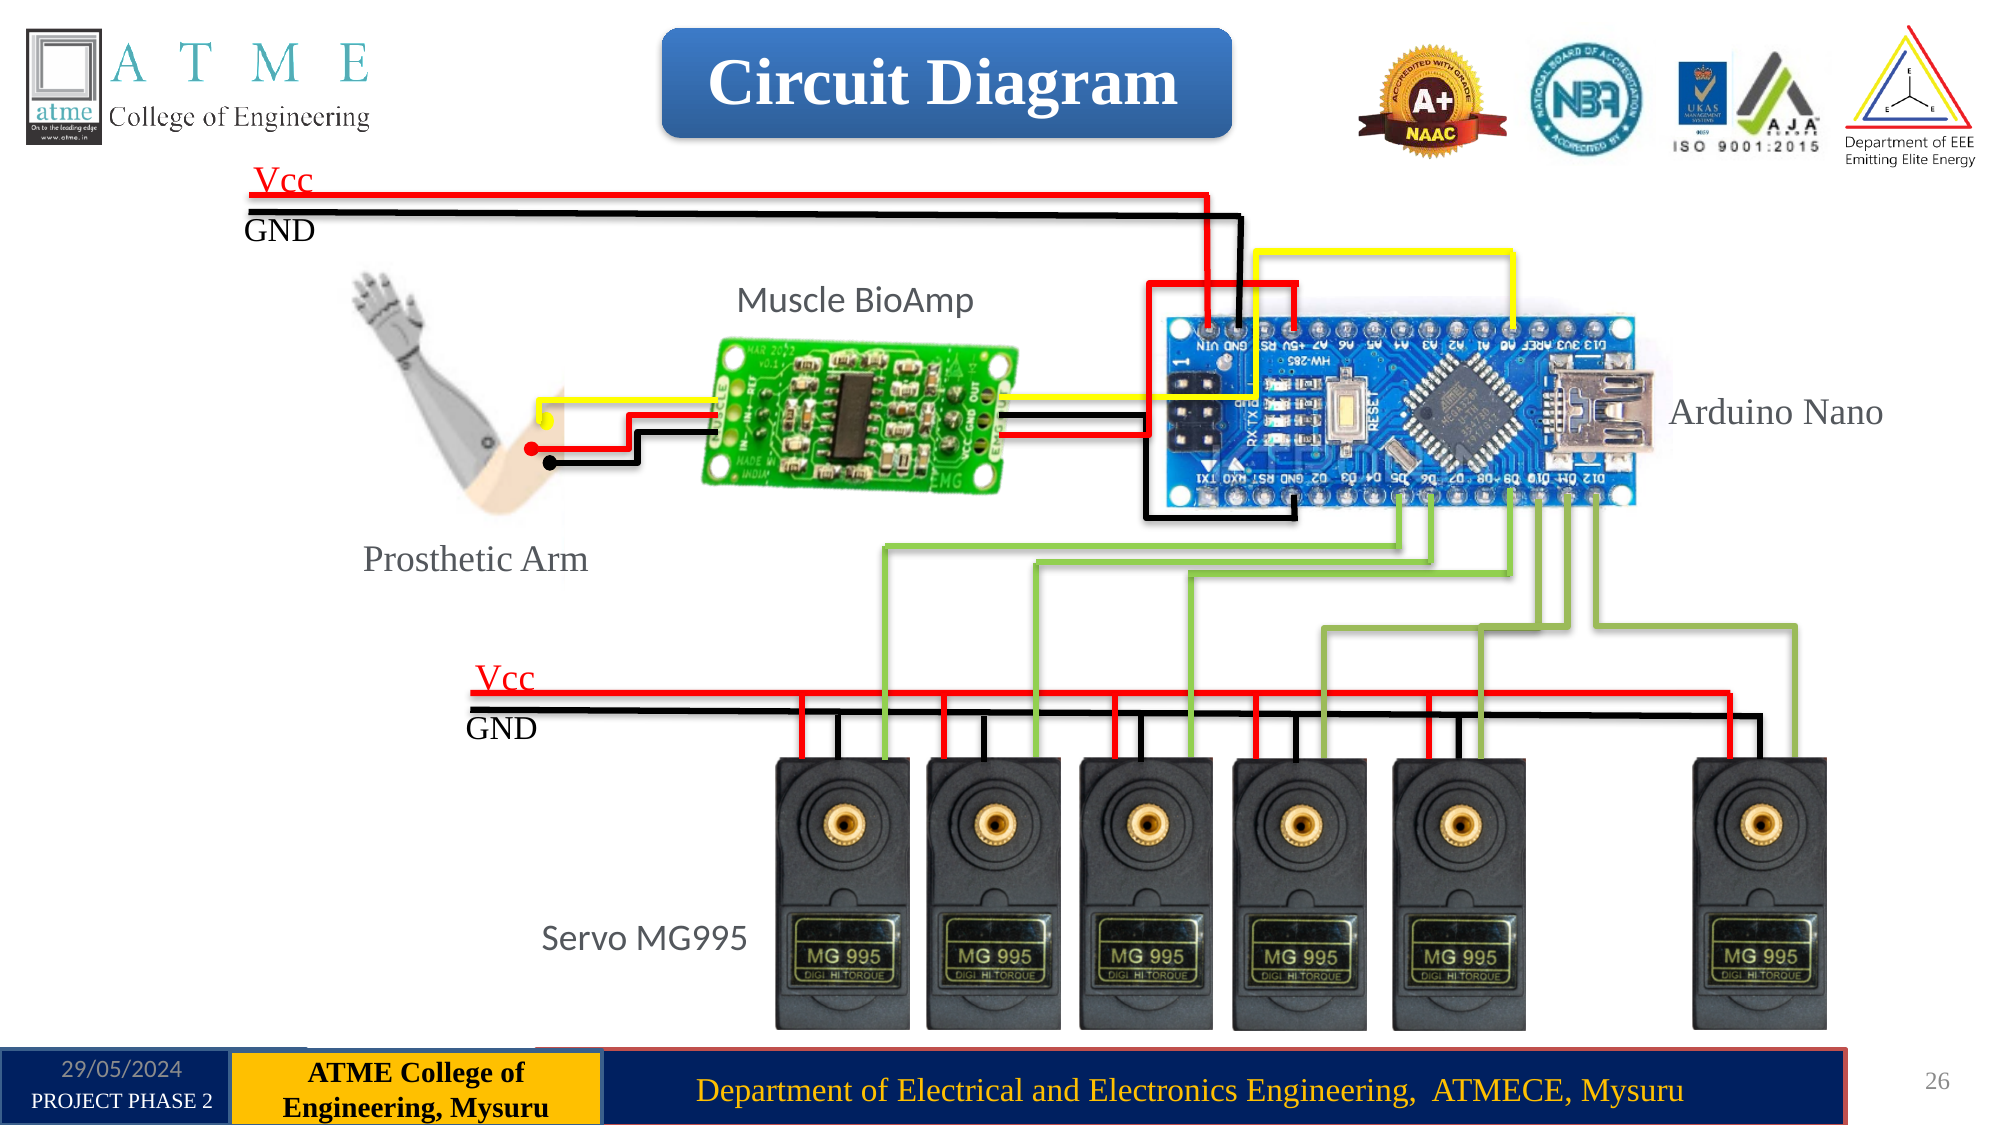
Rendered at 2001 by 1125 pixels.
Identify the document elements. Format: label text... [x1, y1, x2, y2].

text_box ATME College of Engineering, Mysuru [228, 1048, 604, 1125]
picture [1341, 20, 1656, 178]
picture [625, 329, 998, 581]
text_box PROJECT PHASE 2 [0, 1047, 228, 1125]
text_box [884, 487, 1796, 761]
picture [284, 329, 565, 592]
text_box Prosthetic Arm [568, 527, 605, 587]
text_box Servo MG995 [526, 905, 764, 965]
picture [1513, 296, 1673, 487]
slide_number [46, 1037, 513, 1098]
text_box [1659, 43, 1832, 162]
slide_number 26 [1498, 1049, 1966, 1110]
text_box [525, 399, 719, 469]
footer Department of Electrical and Electronics Engineering, ATMECE, Mysuru [534, 1047, 1848, 1125]
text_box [228, 147, 1242, 329]
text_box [450, 645, 879, 763]
picture [19, 21, 374, 151]
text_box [775, 756, 1827, 1031]
picture [1837, 20, 1980, 170]
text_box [396, 27, 1491, 139]
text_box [998, 251, 1513, 486]
text_box Arduino Nano [1677, 379, 1899, 440]
